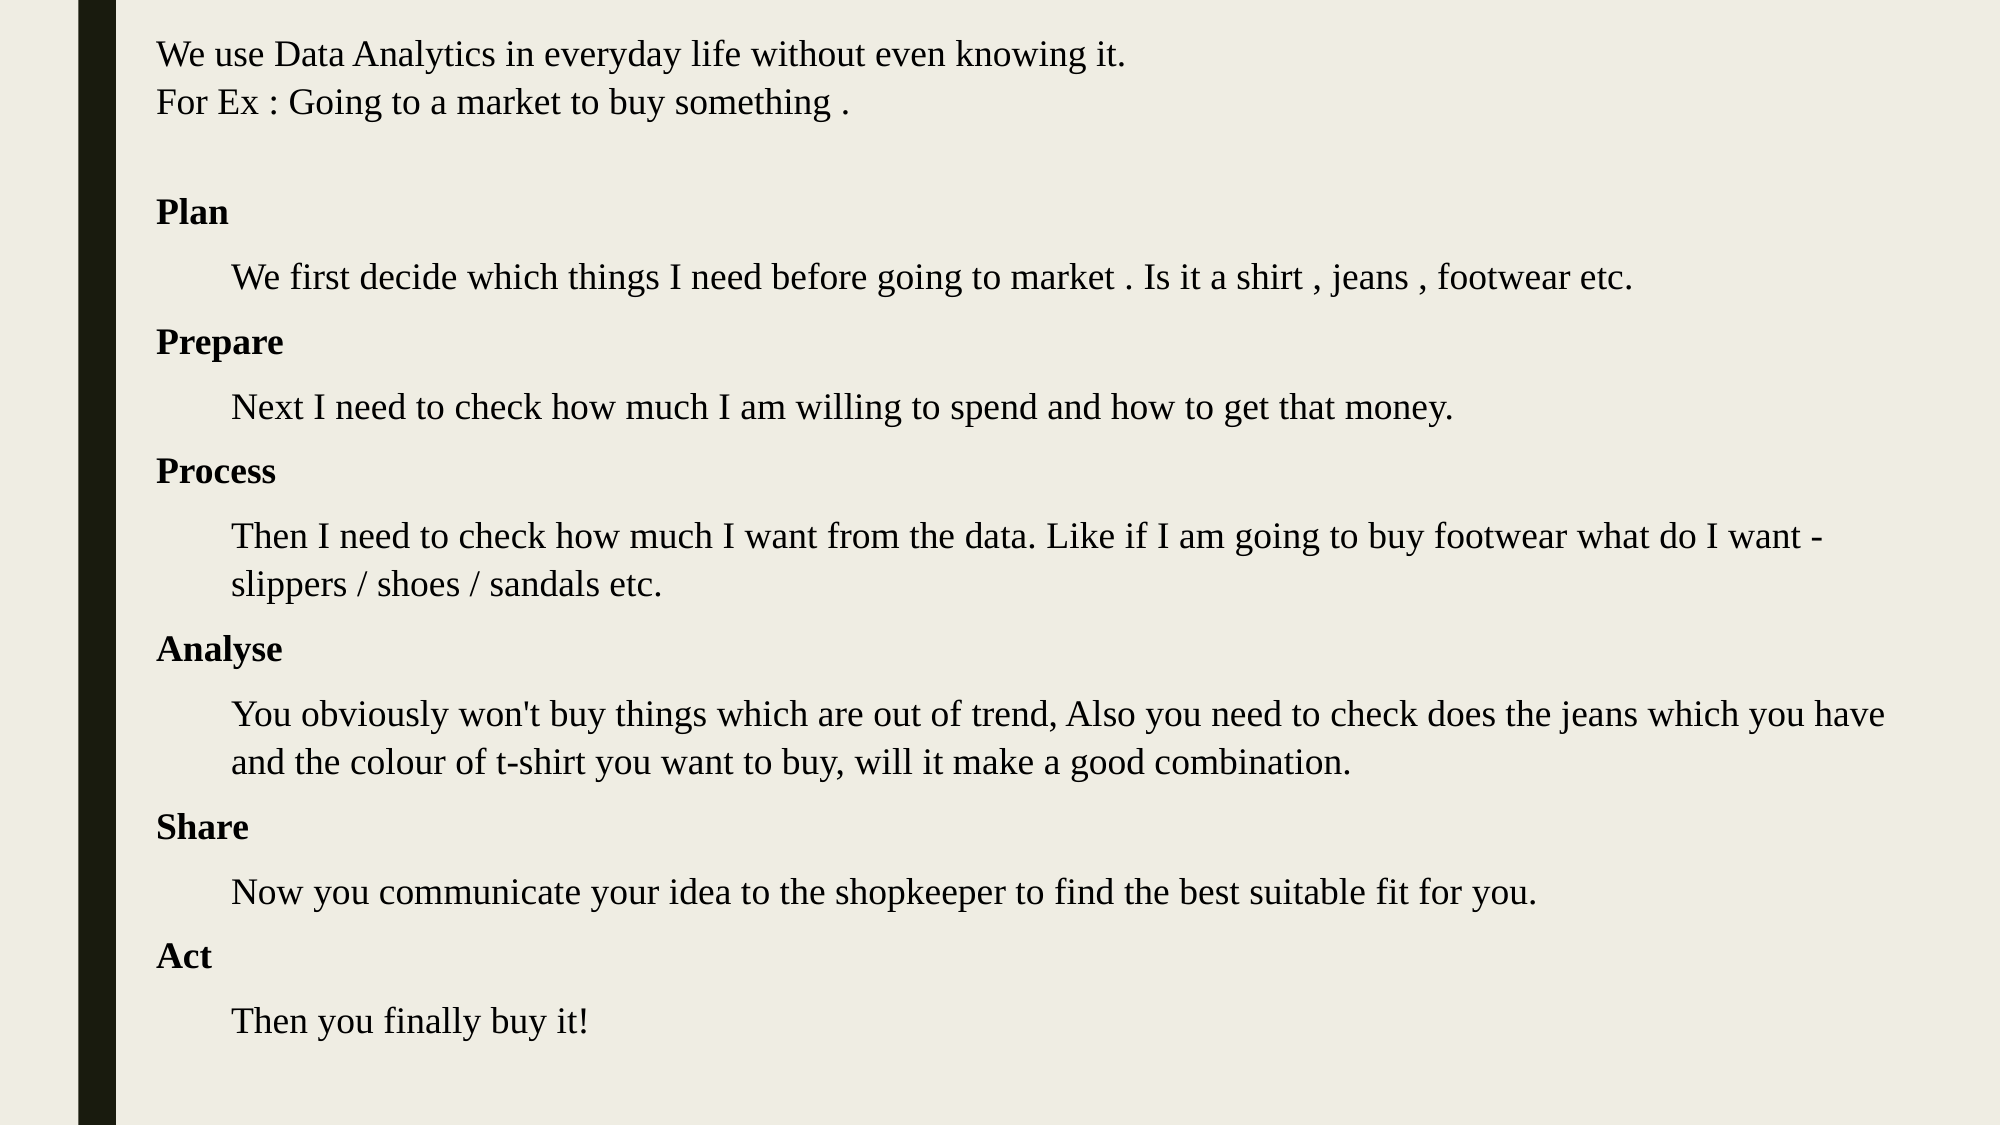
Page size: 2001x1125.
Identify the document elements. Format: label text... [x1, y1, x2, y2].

text_box We use Data Analytics in everyday life without even knowing it. For Ex : Going to a market to buy something . Plan We first decide which things I need before going to market . Is it a shirt , jeans , footwear etc. Prepare Next I need to check how much I am willing to spend and how to get that money. Process Then I need to check how much I want from the data. Like if I am going to buy footwear what do I want - slippers / shoes / sandals etc. Analyse You obviously won't buy things which are out of trend, Also you need to check does the jeans which you have and the colour of t-shirt you want to buy, will it make a good combination. Share Now you communicate your idea to the shopkeeper to find the best suitable fit for you. Act Then you finally buy it! [141, 18, 1904, 1049]
